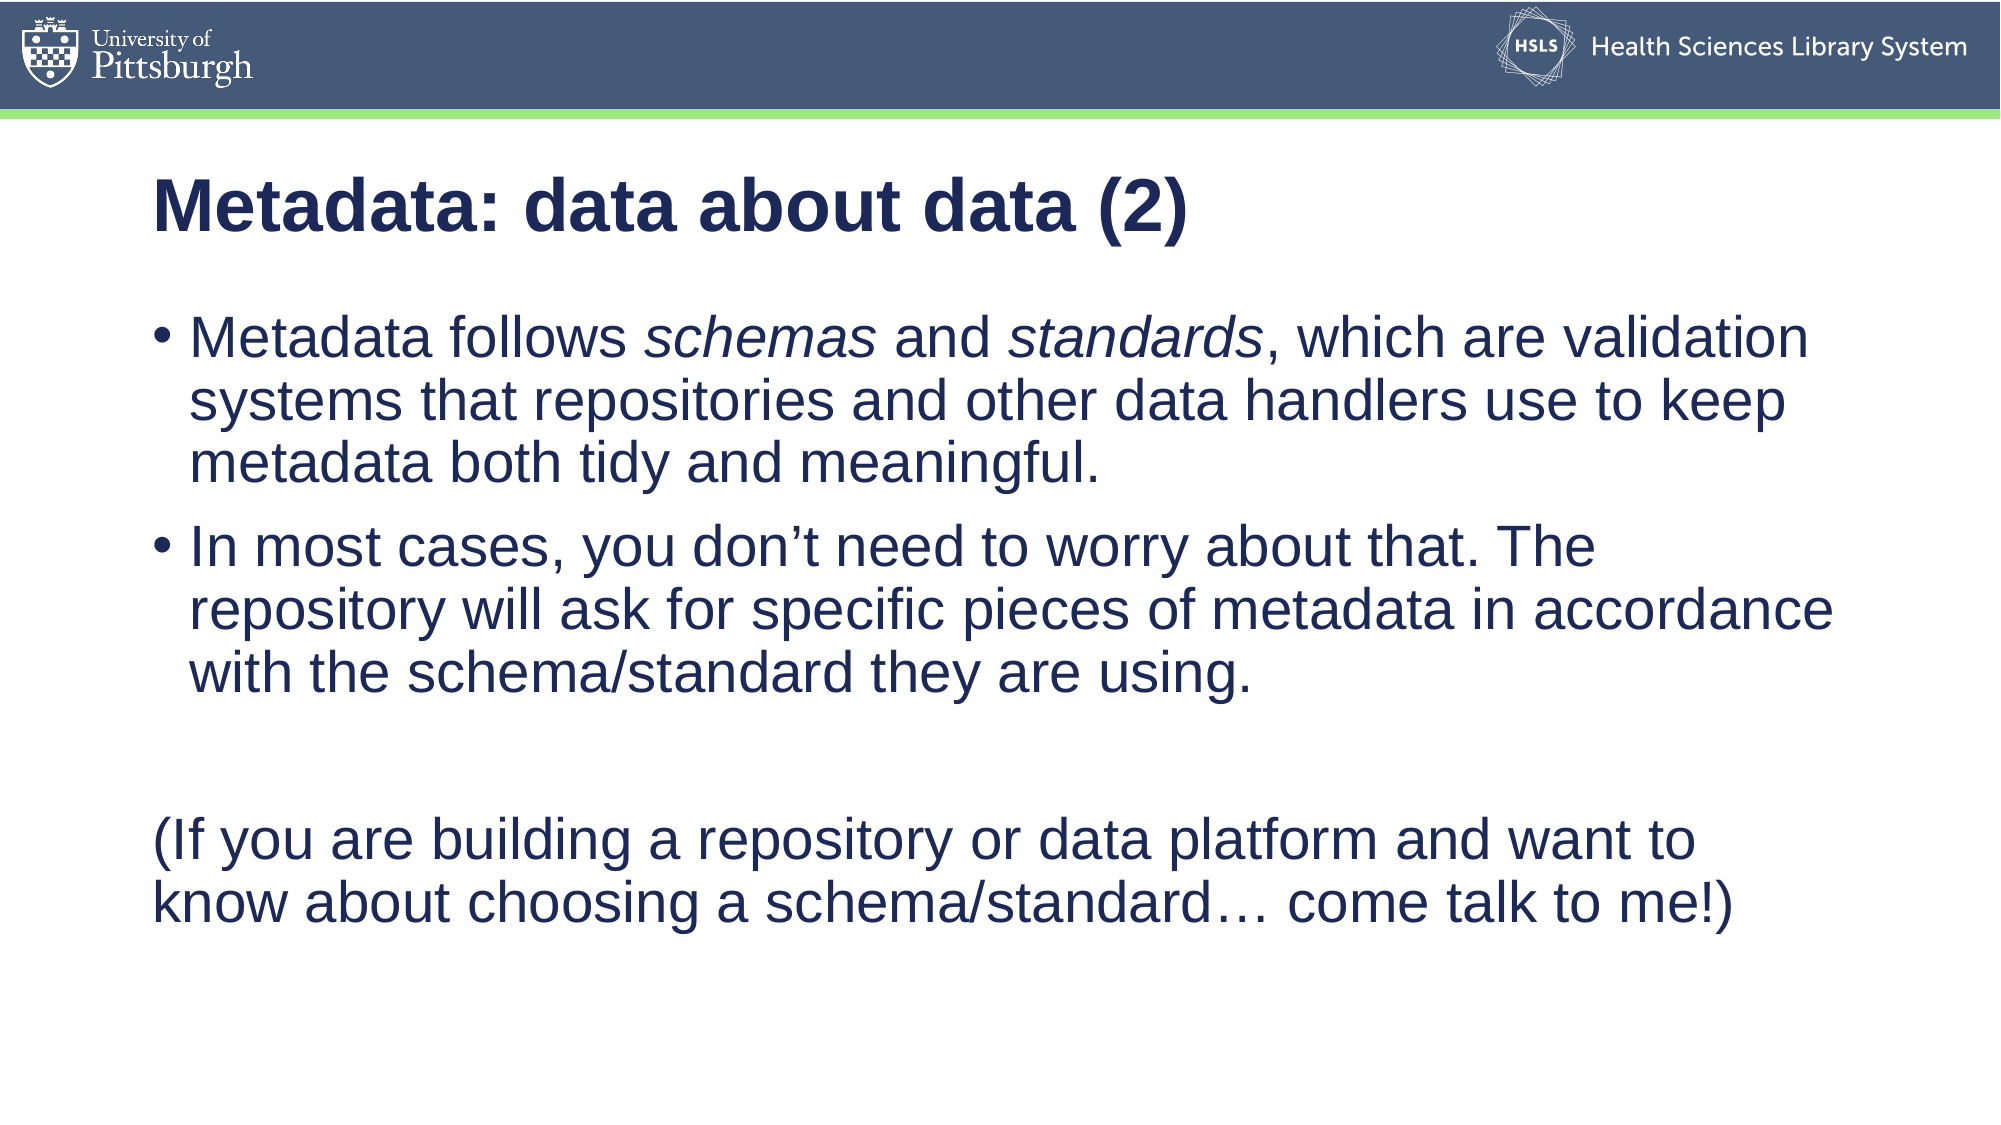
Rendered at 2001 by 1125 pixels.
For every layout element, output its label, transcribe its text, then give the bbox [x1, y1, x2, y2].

title Metadata: data about data (2) [137, 140, 1863, 274]
picture [1490, 5, 1972, 88]
list Metadata follows schemas and standards, which are validation systems that repositories and other data handlers use to keep metadata both tidy and meaningful. In most cases, you don’t need to worry about that. The repository will ask for specific pieces of metadata in accordance with the schema/standard they are using. (If you are building a repository or data platform and want to know about choosing a schema/standard… come talk to me!) [137, 299, 1863, 1014]
picture [22, 17, 253, 88]
